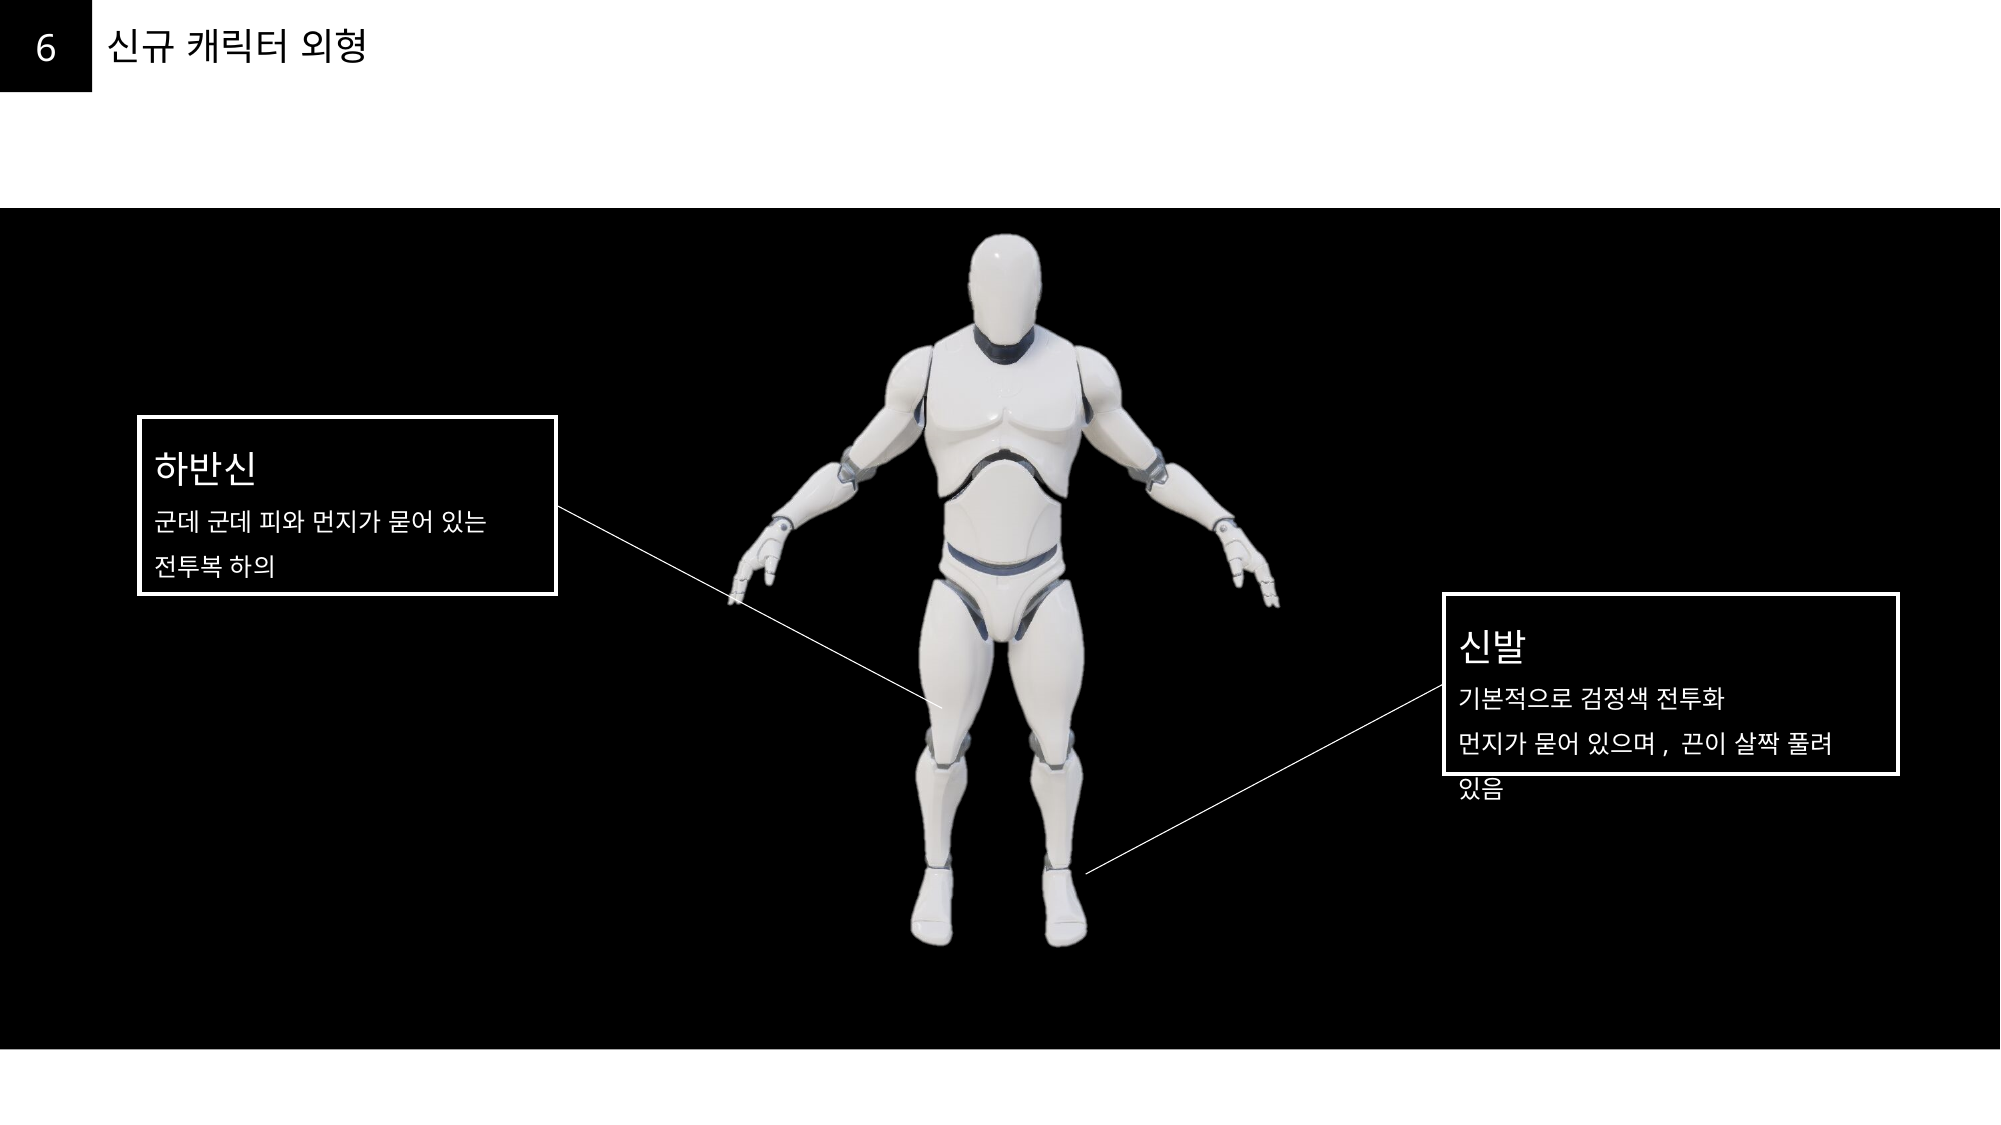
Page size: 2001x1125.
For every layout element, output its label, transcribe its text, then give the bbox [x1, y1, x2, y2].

text_box [0, 207, 2000, 1050]
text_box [556, 505, 943, 709]
picture [699, 229, 1301, 961]
text_box 6 [0, 0, 93, 93]
text_box 신규 캐릭터 외형 [92, 15, 604, 76]
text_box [1085, 683, 1444, 874]
text_box 하반신 군데 군데 피와 먼지가 묻어 있는 전투복 하의 [138, 416, 557, 595]
text_box 신발 기본적으로 검정색 전투화 먼지가 묻어 있으며, 끈이 살짝 풀려 있음 [1443, 593, 1899, 775]
